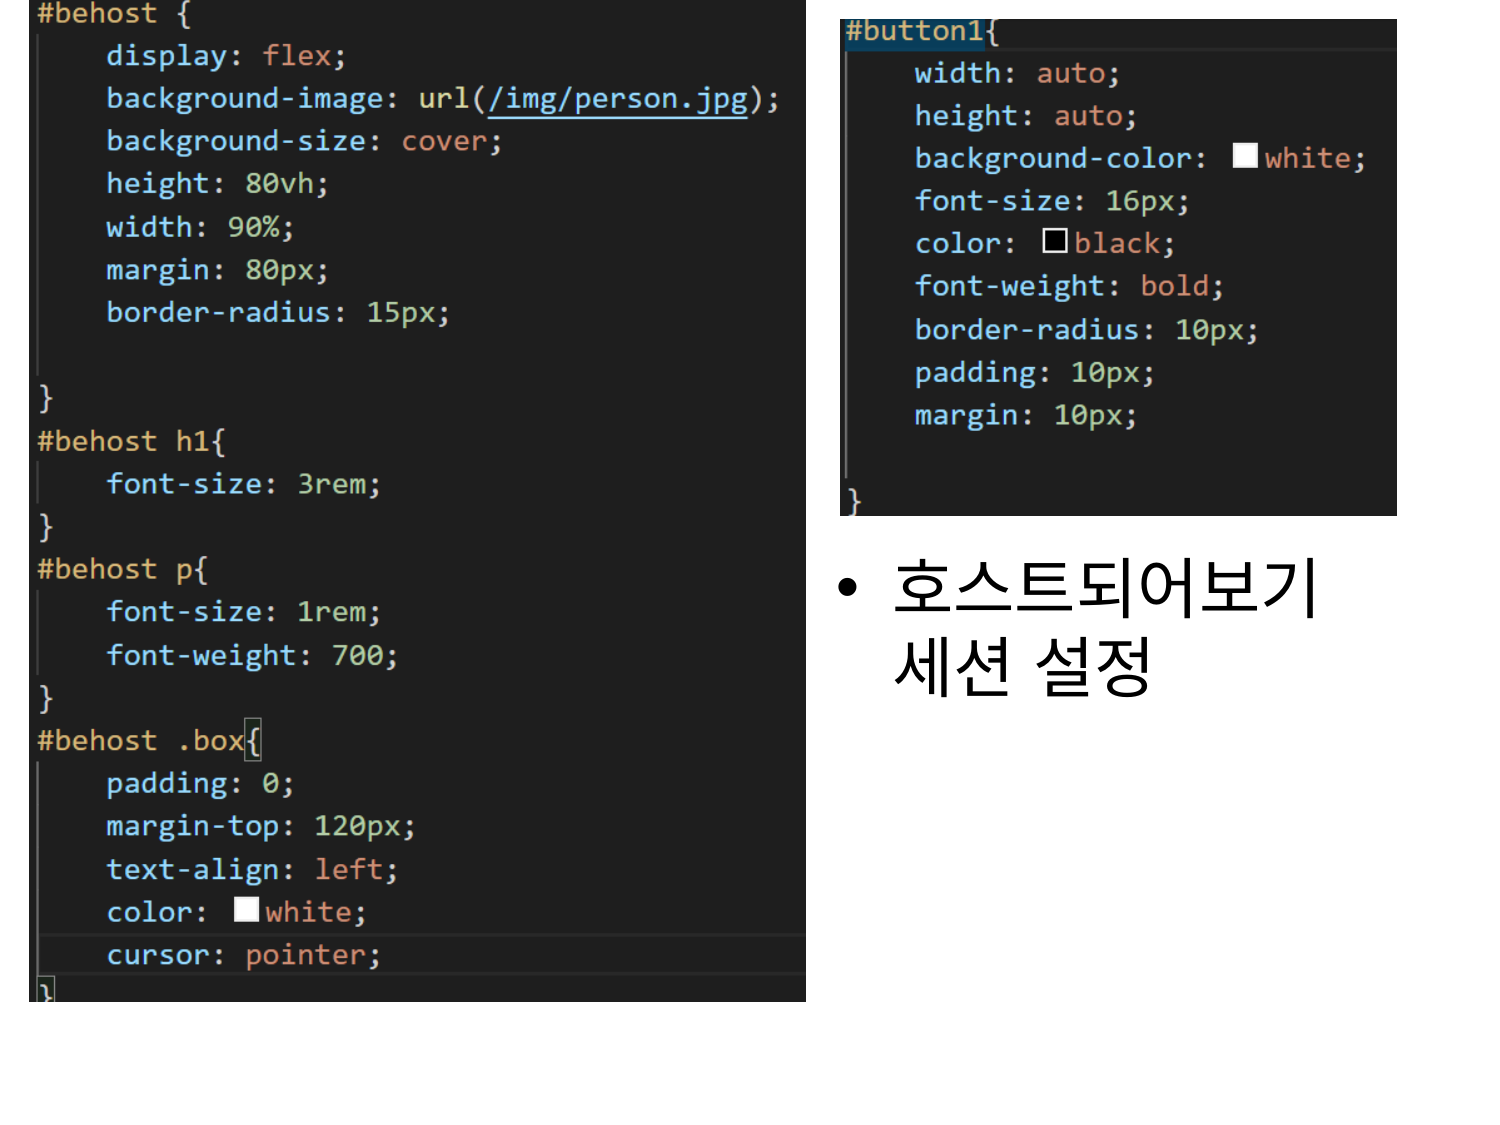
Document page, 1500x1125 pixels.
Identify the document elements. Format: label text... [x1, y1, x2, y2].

picture [840, 18, 1397, 516]
list 호스트되어보기 세션 설정 [820, 538, 1425, 1005]
picture [29, 0, 806, 1002]
